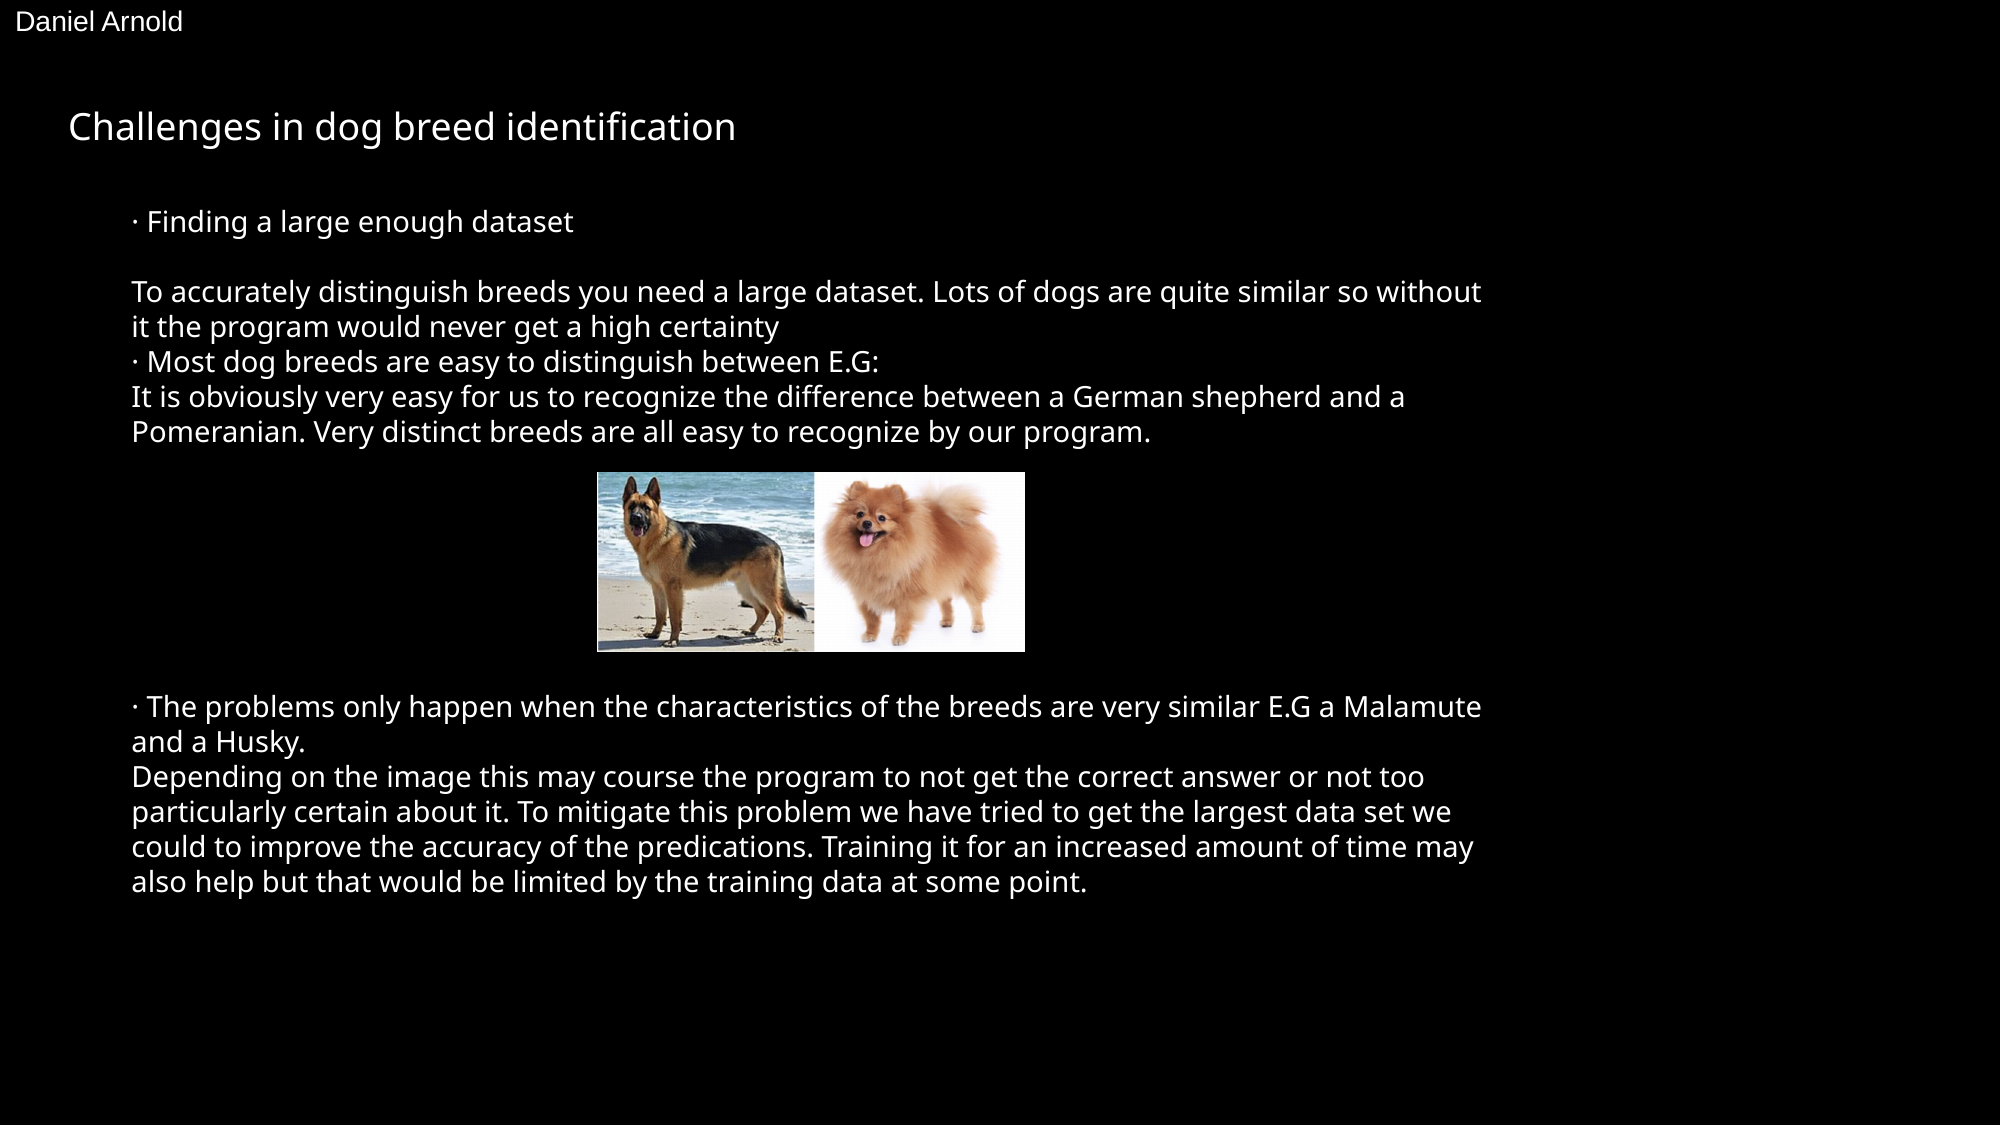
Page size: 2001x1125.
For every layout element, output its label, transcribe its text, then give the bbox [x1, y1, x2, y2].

text_box · Finding a large enough dataset To accurately distinguish breeds you need a large dataset. Lots of dogs are quite similar so without it the program would never get a high certainty · Most dog breeds are easy to distinguish between E.G: It is obviously very easy for us to recognize the difference between a German shepherd and a Pomeranian. Very distinct breeds are all easy to recognize by our program. · The problems only happen when the characteristics of the breeds are very similar E.G a Malamute and a Husky. Depending on the image this may course the program to not get the correct answer or not too particularly certain about it. To mitigate this problem we have tried to get the largest data set we could to improve the accuracy of the predications. Training it for an increased amount of time may also help but that would be limited by the training data at some point. [116, 196, 1506, 906]
picture [597, 472, 1025, 652]
title Daniel Arnold [0, 0, 205, 46]
text_box Challenges in dog breed identification [53, 95, 753, 201]
